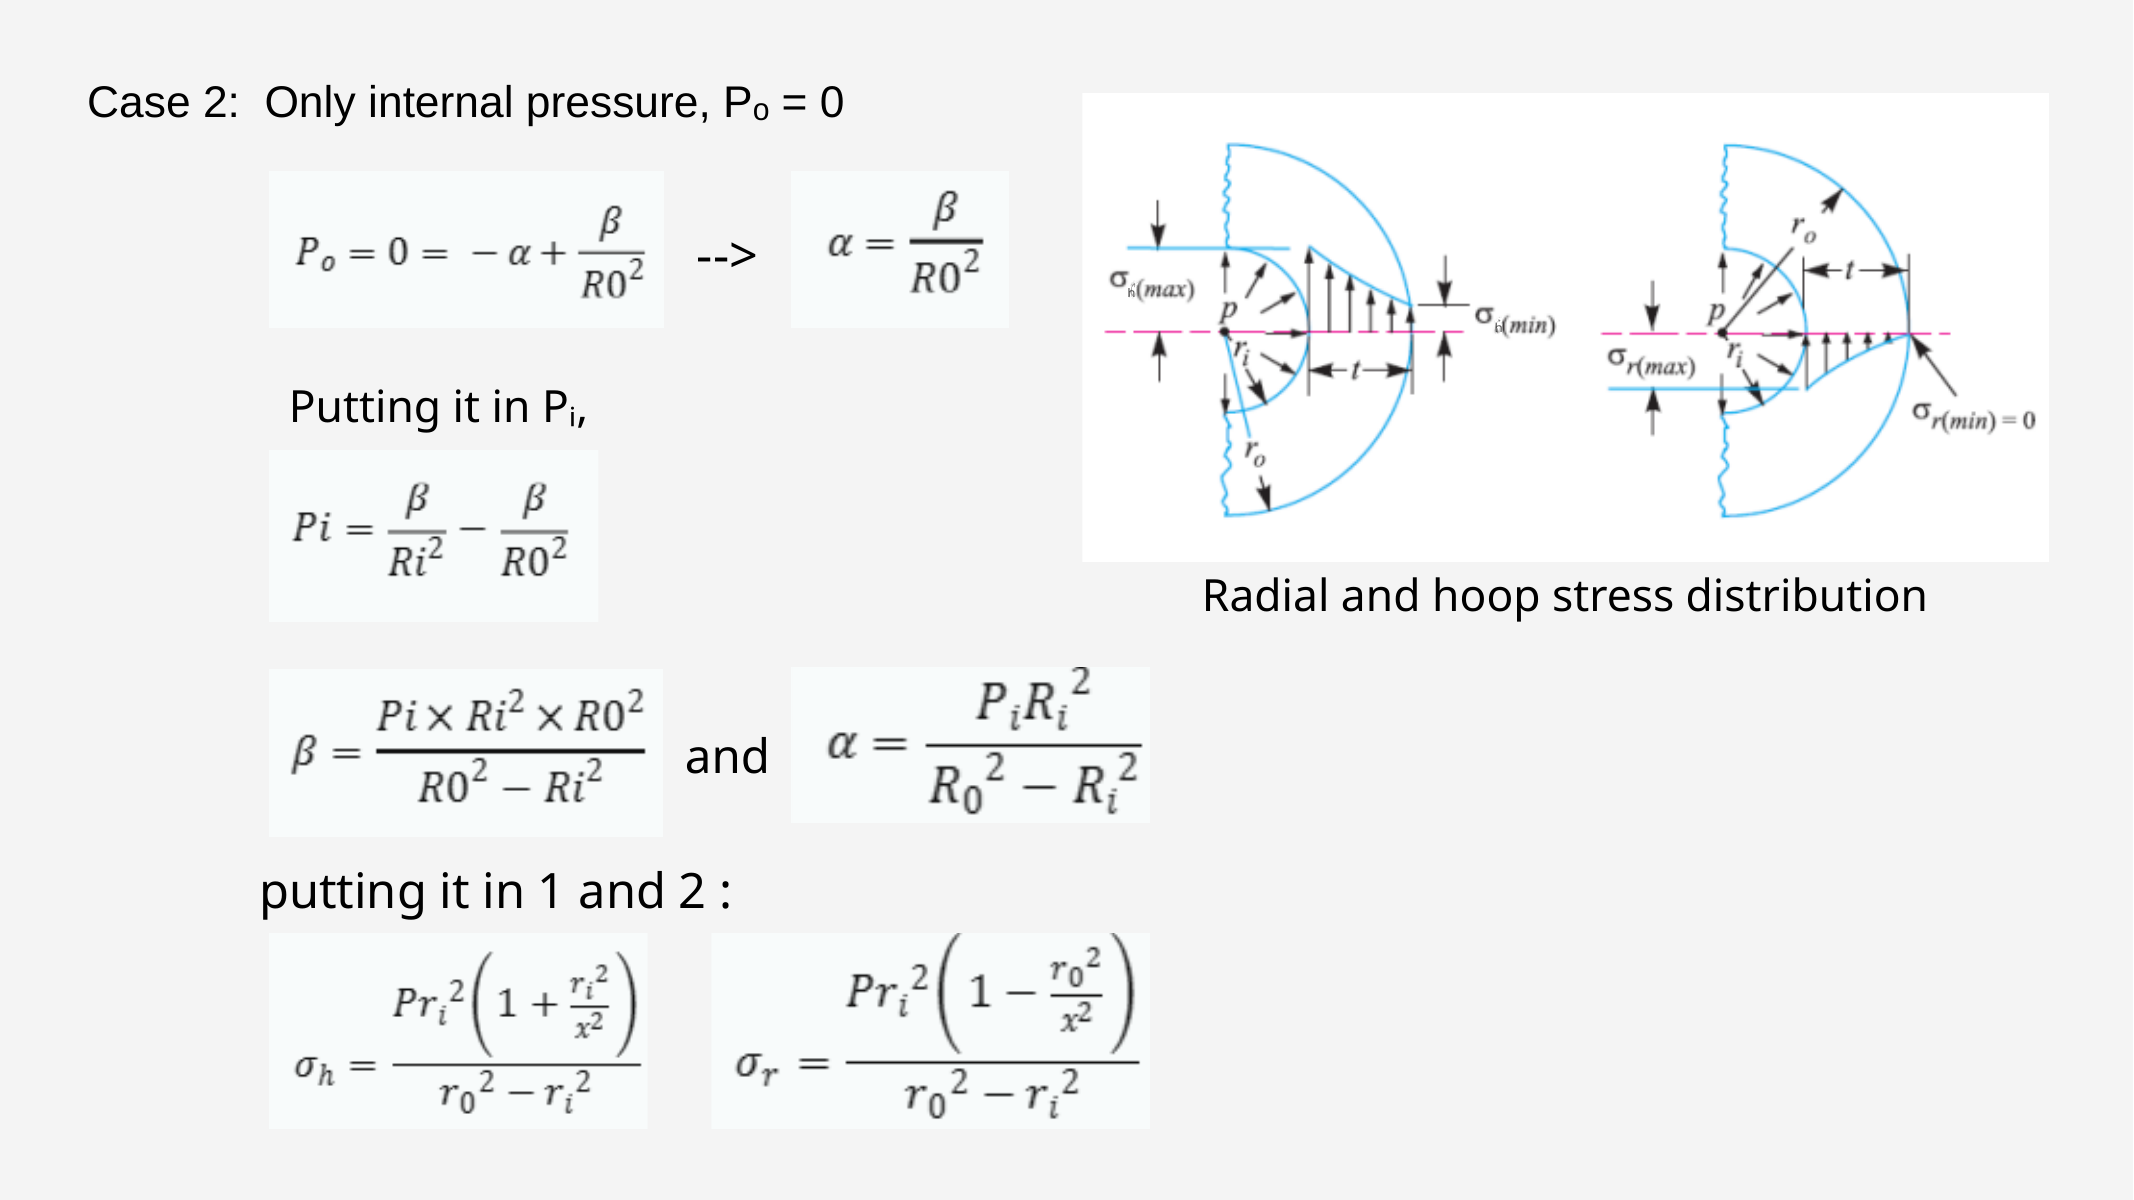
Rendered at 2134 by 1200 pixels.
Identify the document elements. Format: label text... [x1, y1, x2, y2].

text_box [711, 933, 1150, 1129]
text_box [269, 450, 599, 622]
text_box Case 2: Only internal pressure, Pₒ = 0 [86, 63, 846, 190]
text_box --> [695, 213, 760, 284]
text_box [269, 669, 664, 837]
text_box [791, 667, 1151, 823]
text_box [1119, 273, 1143, 309]
text_box [791, 171, 1009, 328]
text_box Putting it in Pᵢ, [285, 368, 593, 431]
text_box [269, 933, 648, 1129]
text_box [1489, 304, 1509, 346]
text_box Radial and hoop stress distribution [1195, 557, 1936, 620]
text_box putting it in 1 and 2 : [258, 849, 734, 919]
text_box and [684, 716, 771, 784]
text_box [269, 190, 664, 328]
text_box [1082, 93, 2049, 562]
